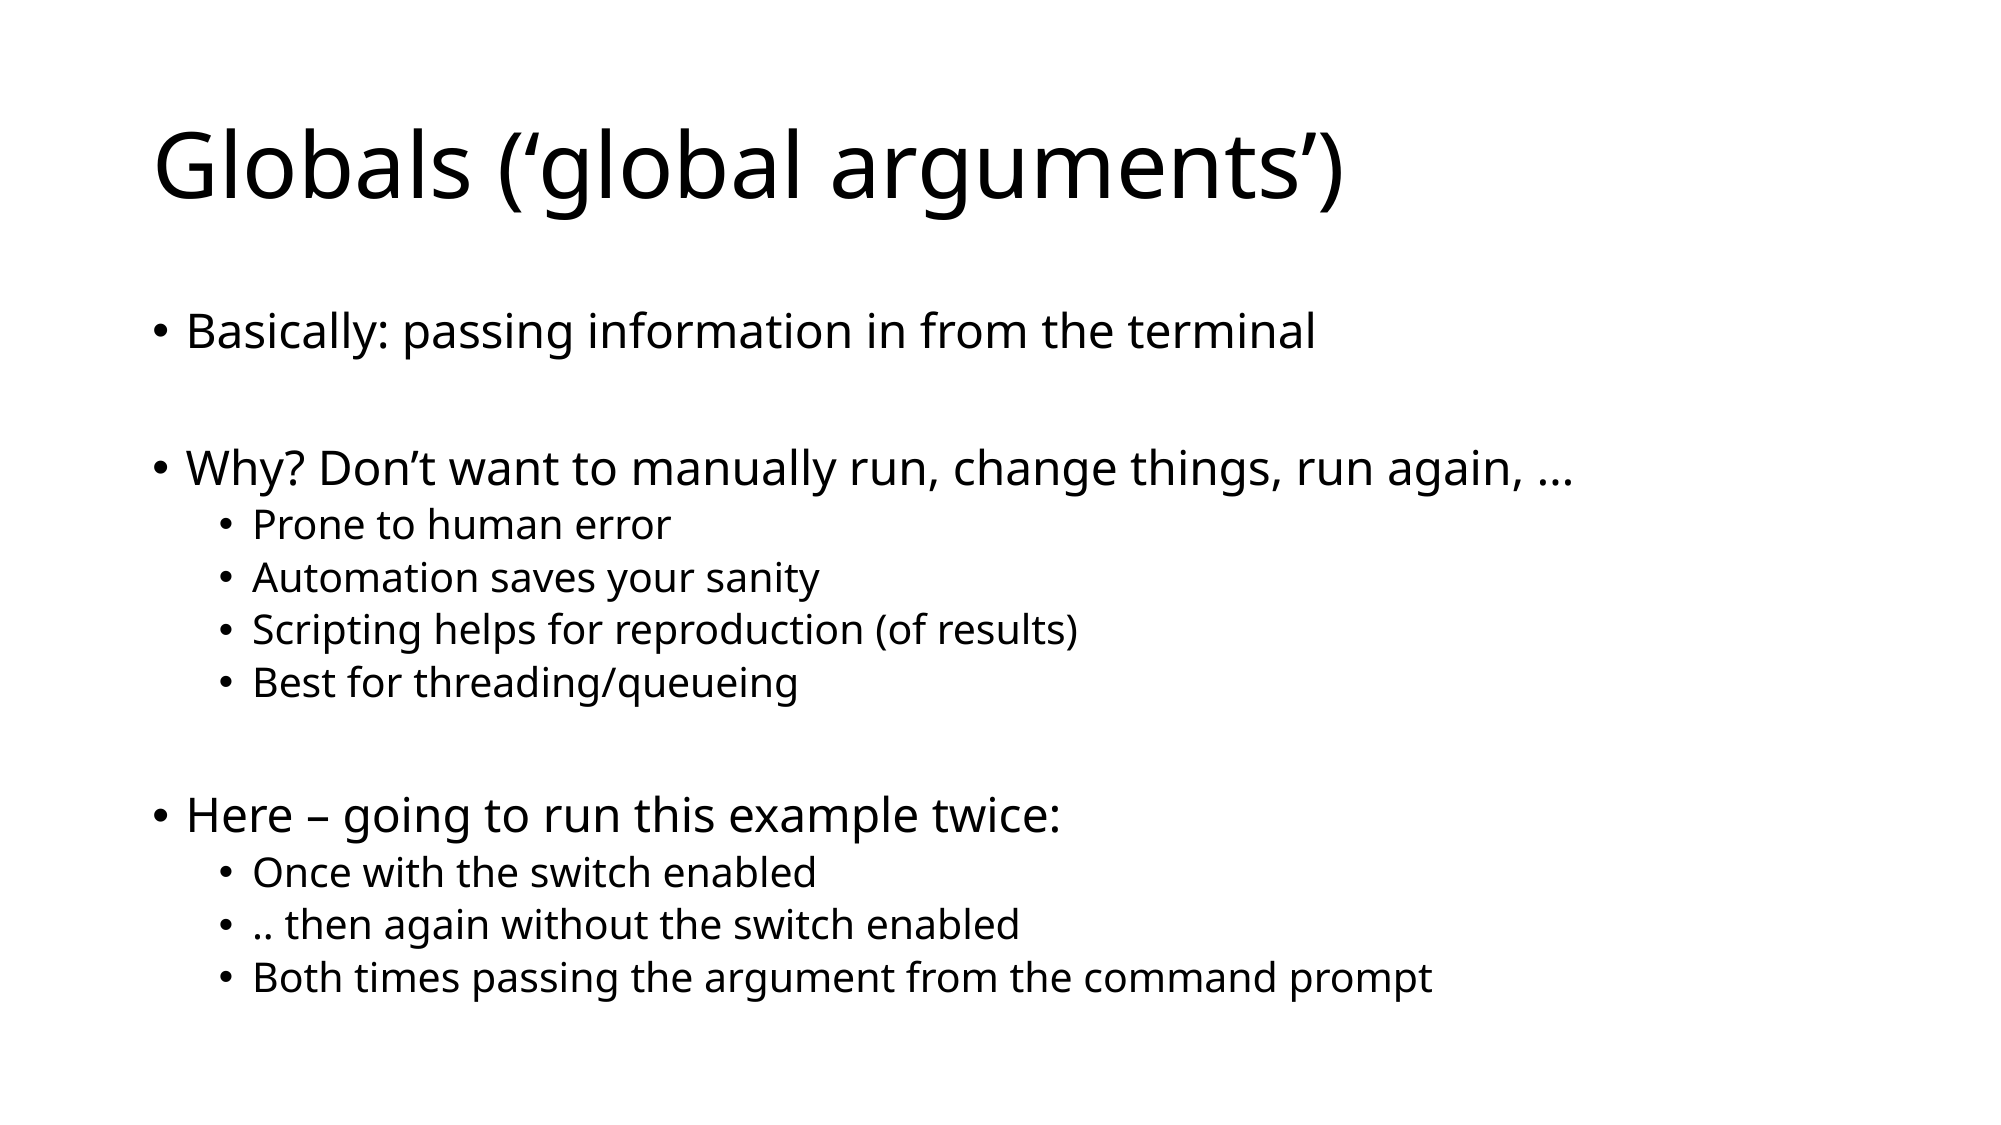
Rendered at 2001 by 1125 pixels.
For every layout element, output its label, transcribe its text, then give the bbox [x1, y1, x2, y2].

list Basically: passing information in from the terminal Why? Don’t want to manually run, change things, run again, … Prone to human error Automation saves your sanity Scripting helps for reproduction (of results) Best for threading/queueing Here – going to run this example twice: Once with the switch enabled .. then again without the switch enabled Both times passing the argument from the command prompt [137, 299, 1863, 1014]
title Globals (‘global arguments’) [137, 59, 1863, 278]
